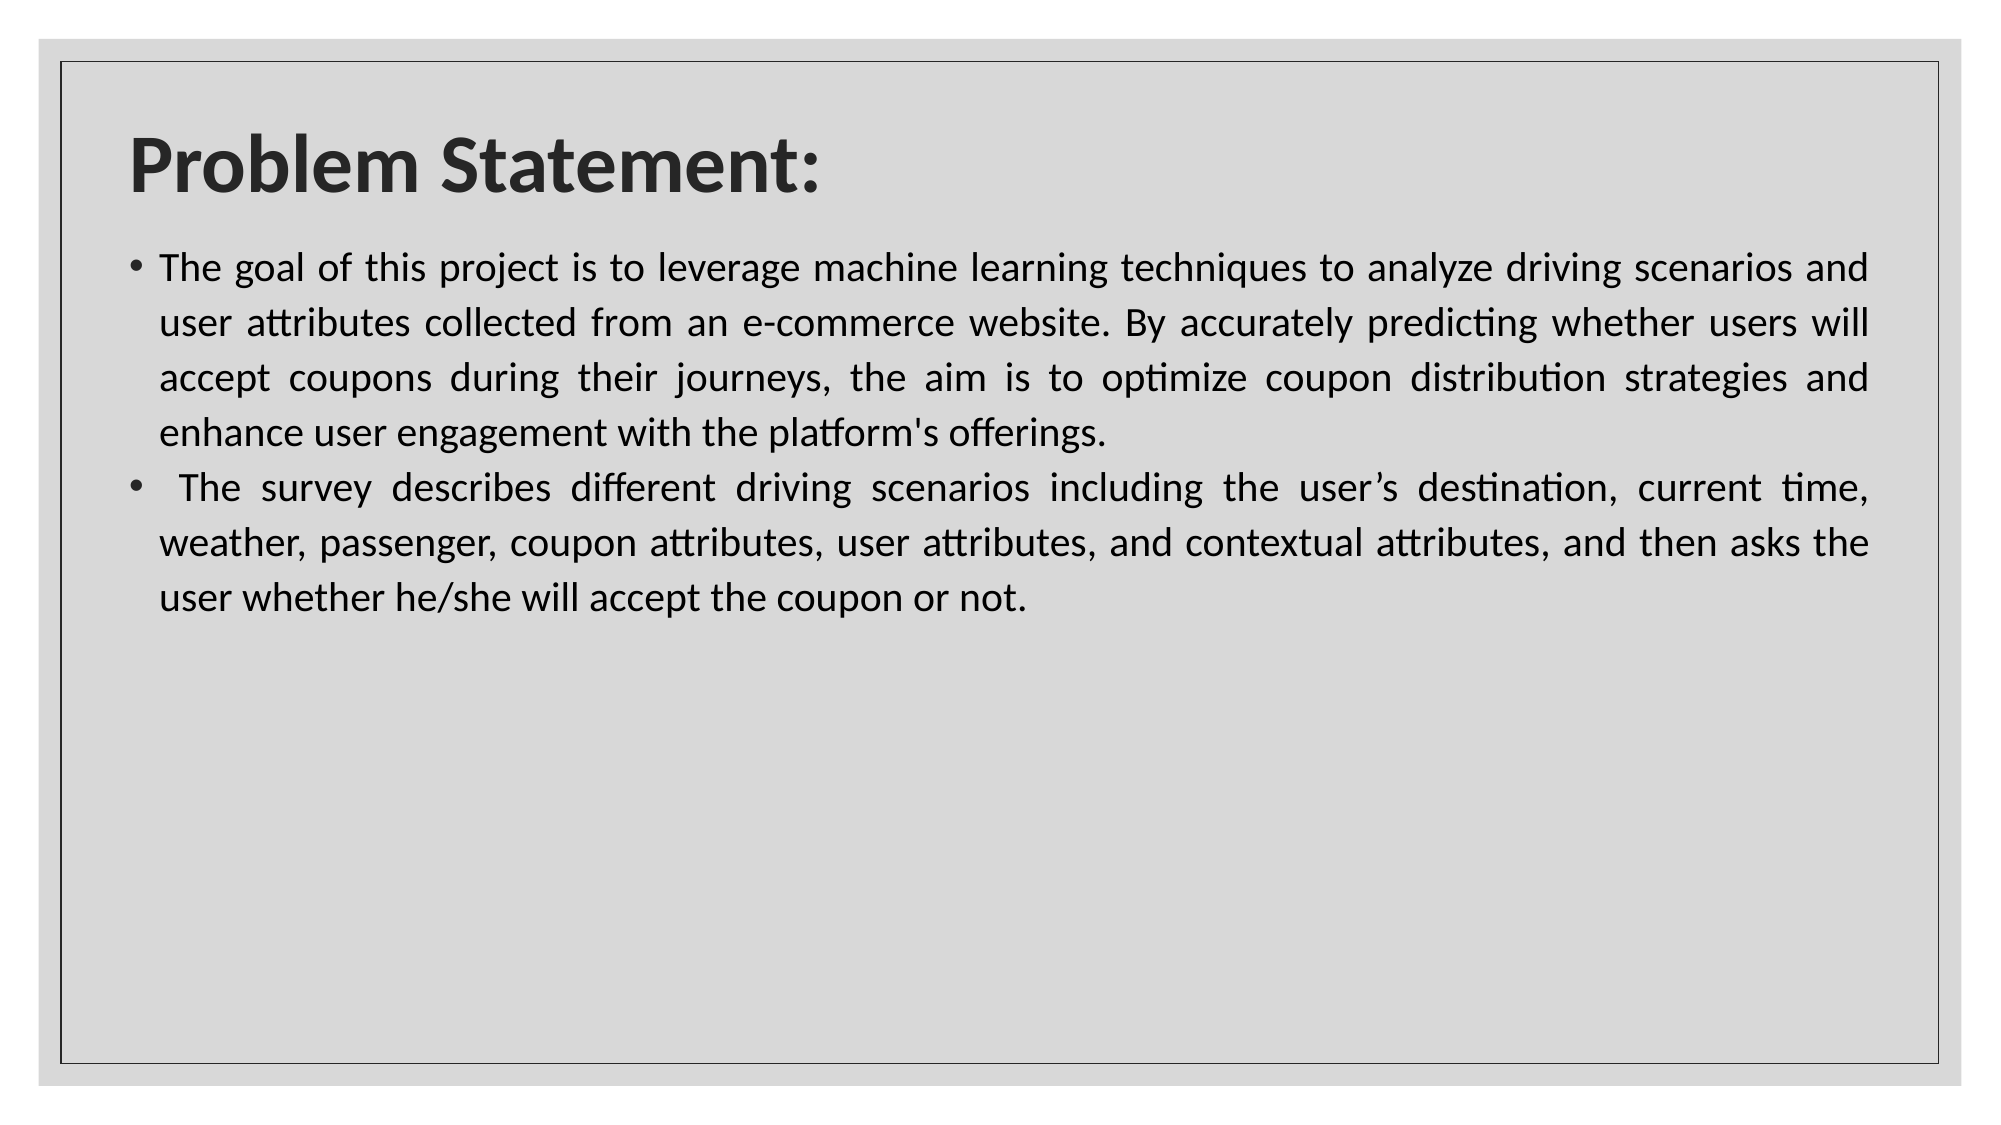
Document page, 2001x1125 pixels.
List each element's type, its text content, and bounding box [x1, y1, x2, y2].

list The goal of this project is to leverage machine learning techniques to analyze driving scenarios and user attributes collected from an e-commerce website. By accurately predicting whether users will accept coupons during their journeys, the aim is to optimize coupon distribution strategies and enhance user engagement with the platform's offerings. The survey describes different driving scenarios including the user’s destination, current time, weather, passenger, coupon attributes, user attributes, and contextual attributes, and then asks the user whether he/she will accept the coupon or not. [114, 227, 1886, 1046]
title Problem Statement: [114, 105, 1765, 227]
